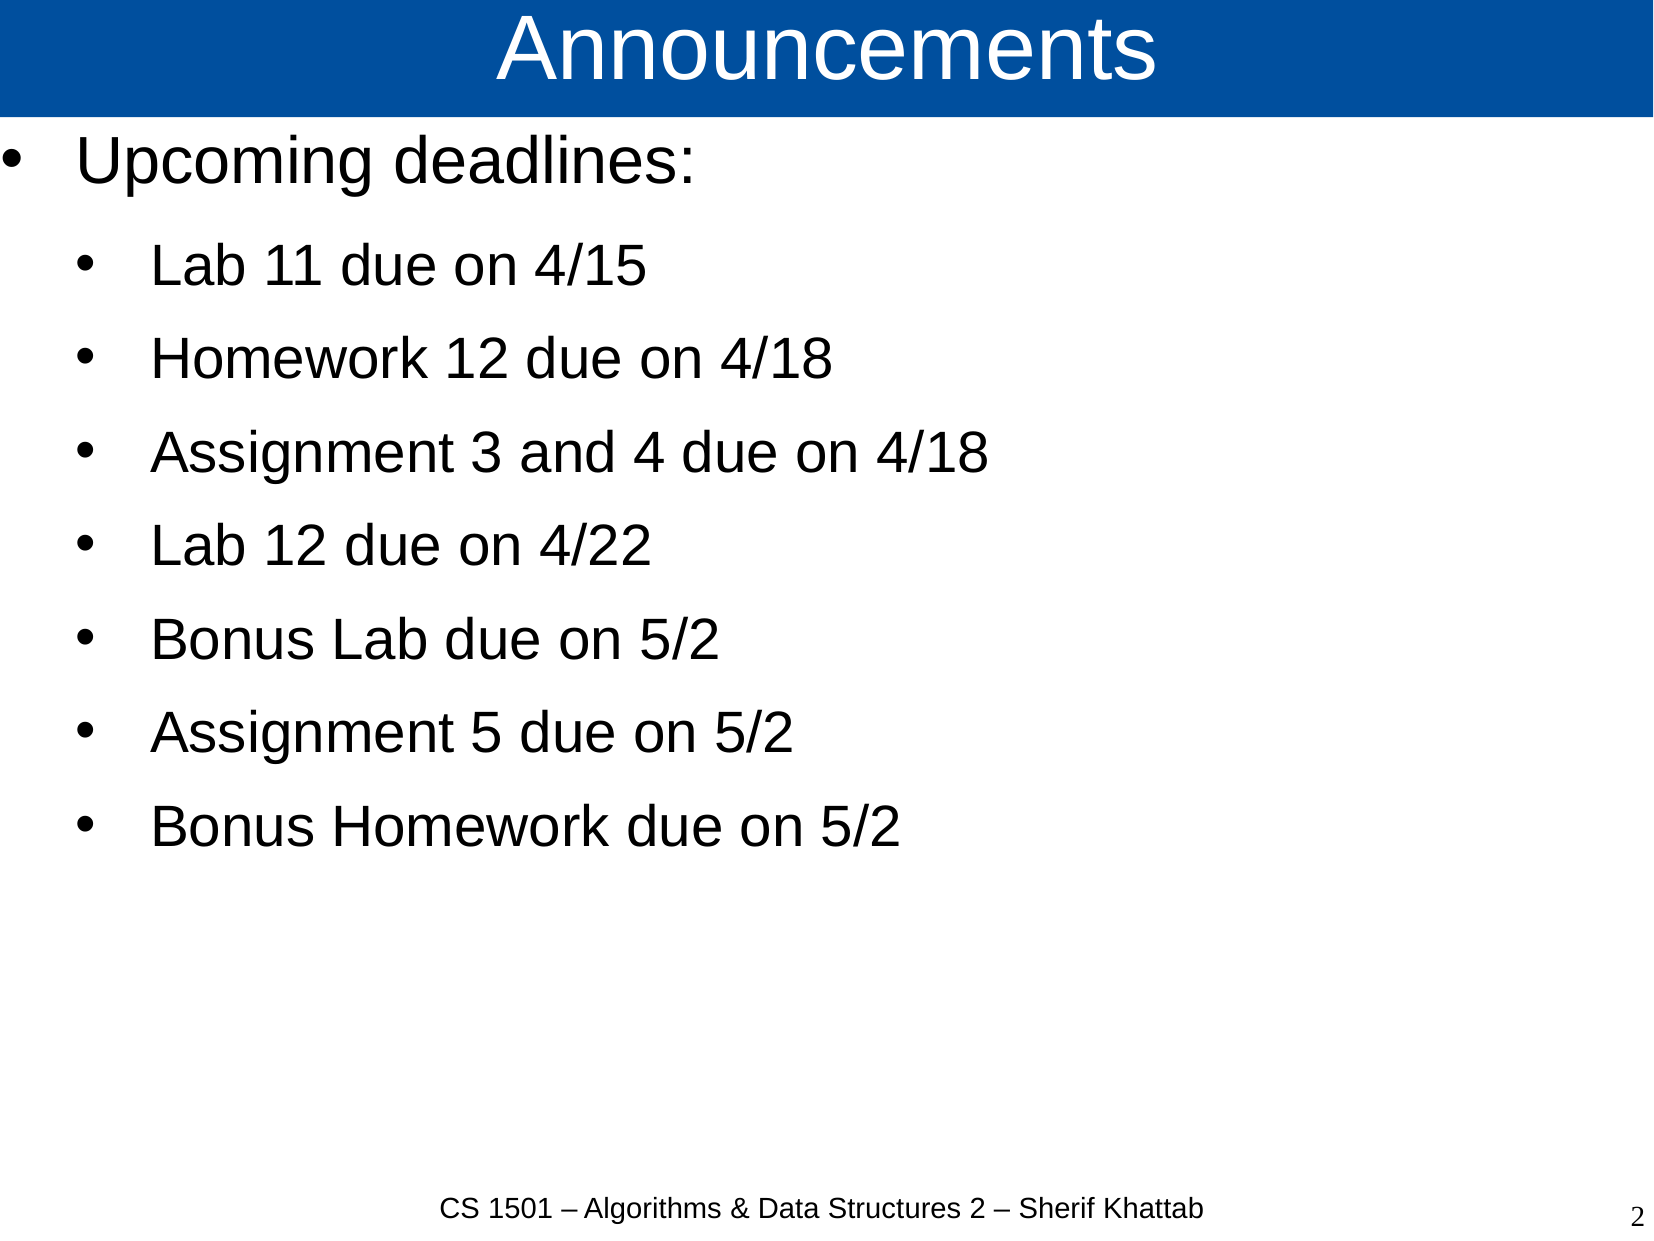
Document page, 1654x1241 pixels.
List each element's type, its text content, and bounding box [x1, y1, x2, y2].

title Announcements [0, 0, 1654, 117]
footer CS 1501 – Algorithms & Data Structures 2 – Sherif Khattab [407, 1191, 1238, 1241]
list Upcoming deadlines: Lab 11 due on 4/15 Homework 12 due on 4/18 Assignment 3 and 4 due on 4/18 Lab 12 due on 4/22 Bonus Lab due on 5/2 Assignment 5 due on 5/2 Bonus Homework due on 5/2 [0, 117, 1654, 1195]
slide_number 2 [1265, 1199, 1646, 1241]
